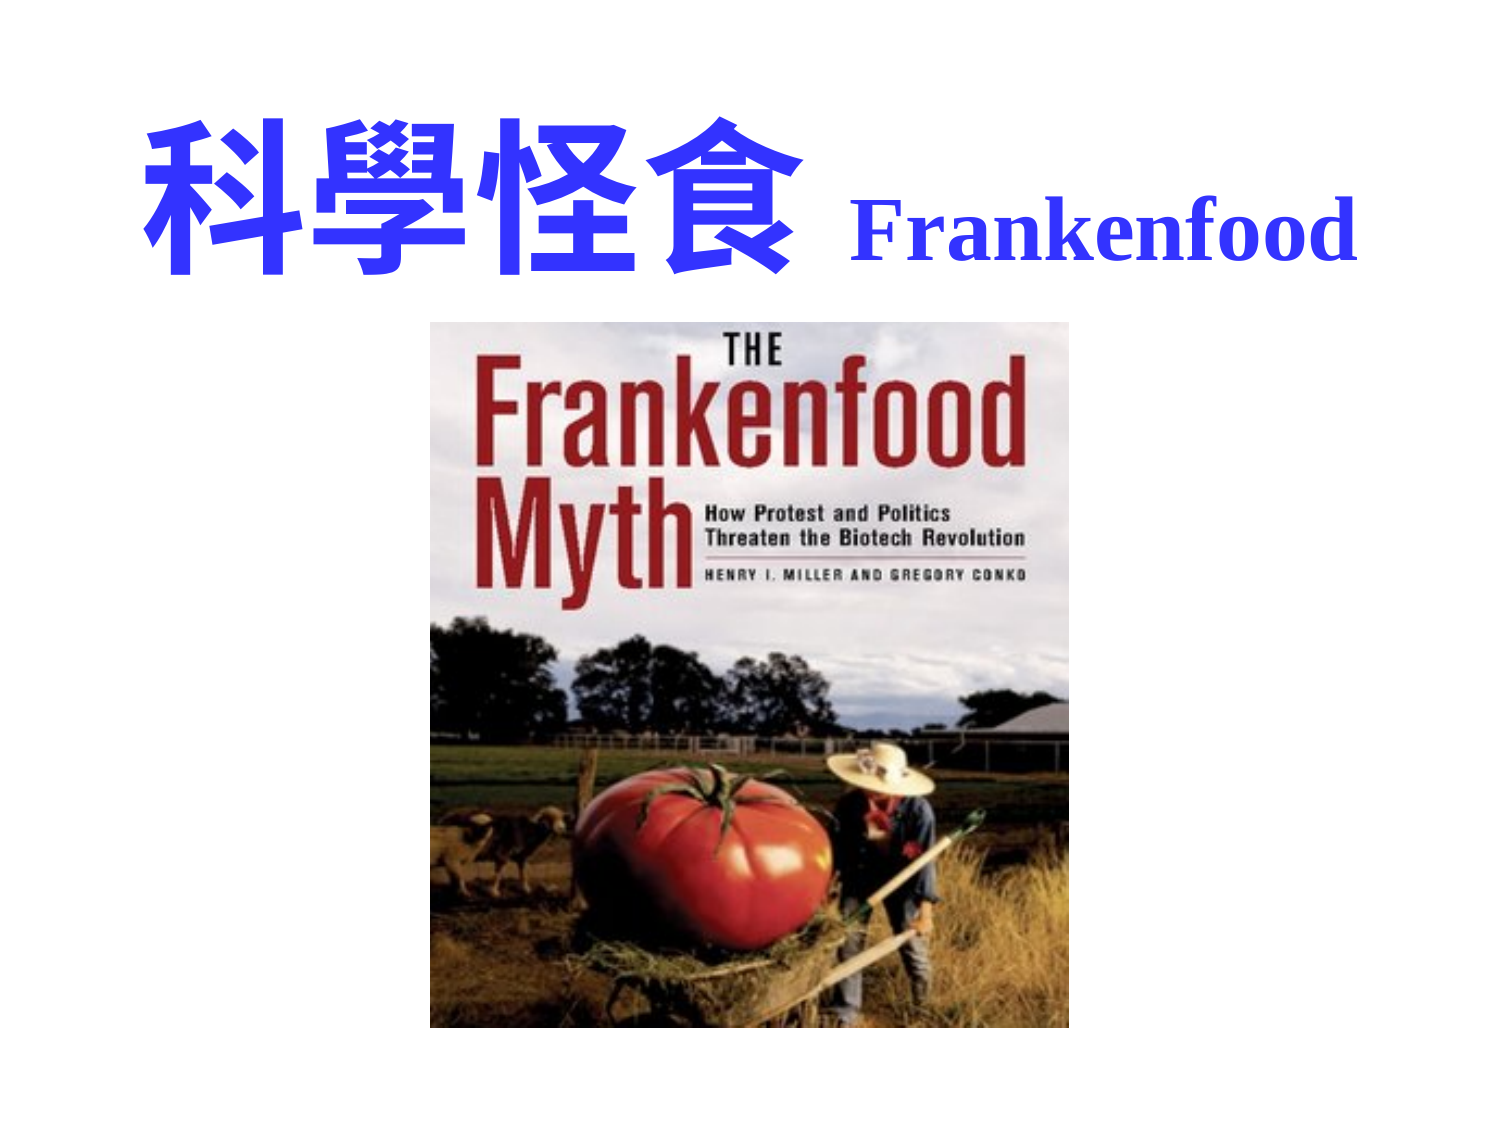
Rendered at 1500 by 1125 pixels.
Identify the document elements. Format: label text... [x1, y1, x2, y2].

title 科學怪食 Frankenfood [112, 99, 1388, 288]
picture [430, 321, 1070, 1028]
